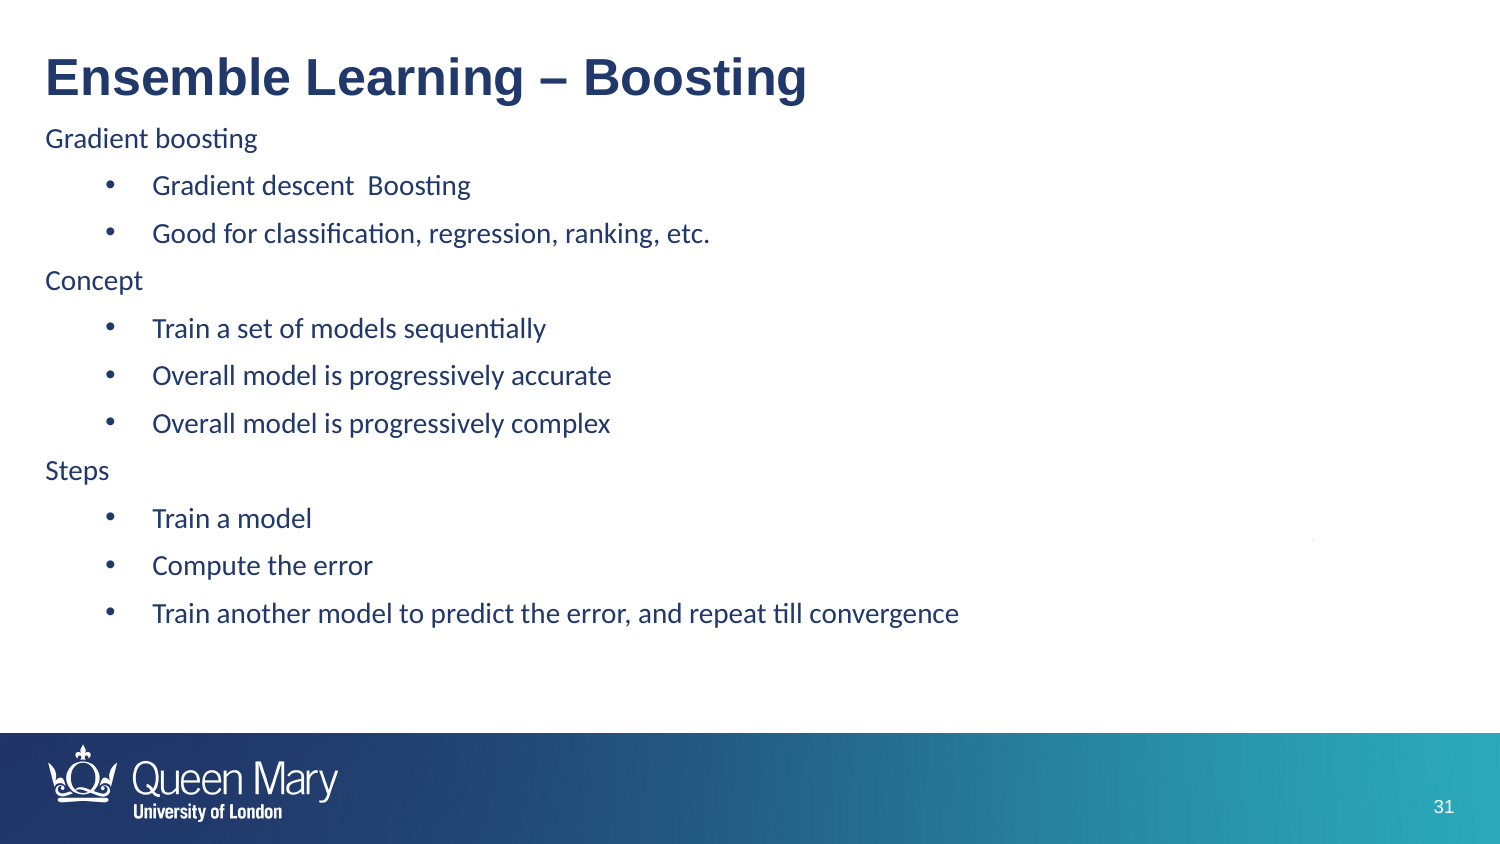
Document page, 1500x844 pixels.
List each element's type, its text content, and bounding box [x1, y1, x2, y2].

picture [0, 733, 1500, 844]
title Ensemble Learning – Boosting [30, 43, 1454, 214]
